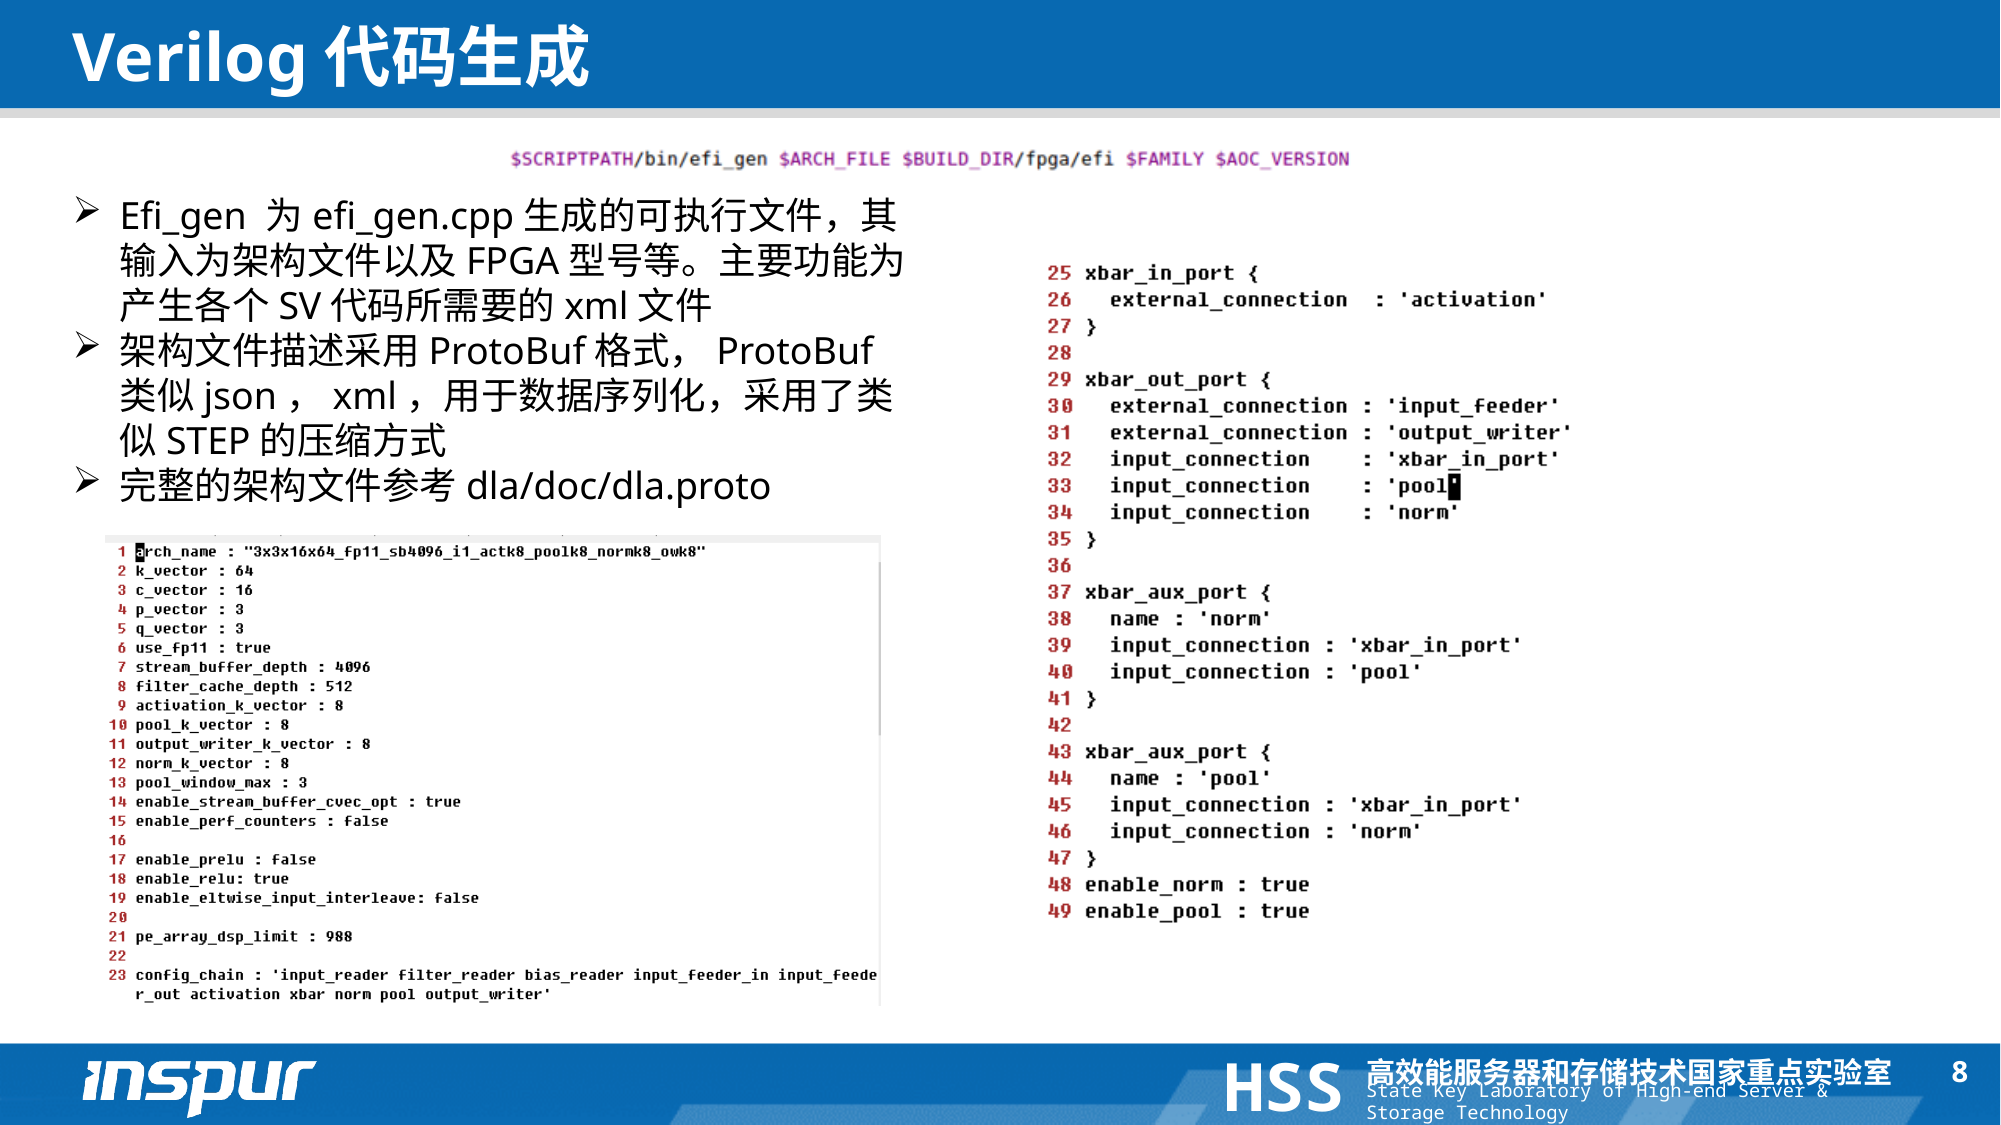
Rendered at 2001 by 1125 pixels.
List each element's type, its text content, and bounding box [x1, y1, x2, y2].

picture [1041, 255, 1685, 930]
picture [0, 1042, 2001, 1125]
picture [105, 534, 882, 1006]
picture [494, 131, 1364, 185]
title Verilog代码生成 [57, 0, 1948, 109]
text_box Efi_gen 为efi_gen.cpp生成的可执行文件，其输入为架构文件以及FPGA型号等。主要功能为产生各个SV代码所需要的xml文件 架构文件描述采用ProtoBuf格式，ProtoBuf类似json，xml，用于数据序列化，采用了类似STEP的压缩方式 完整的架构文件参考dla/doc/dla.proto [57, 184, 929, 560]
